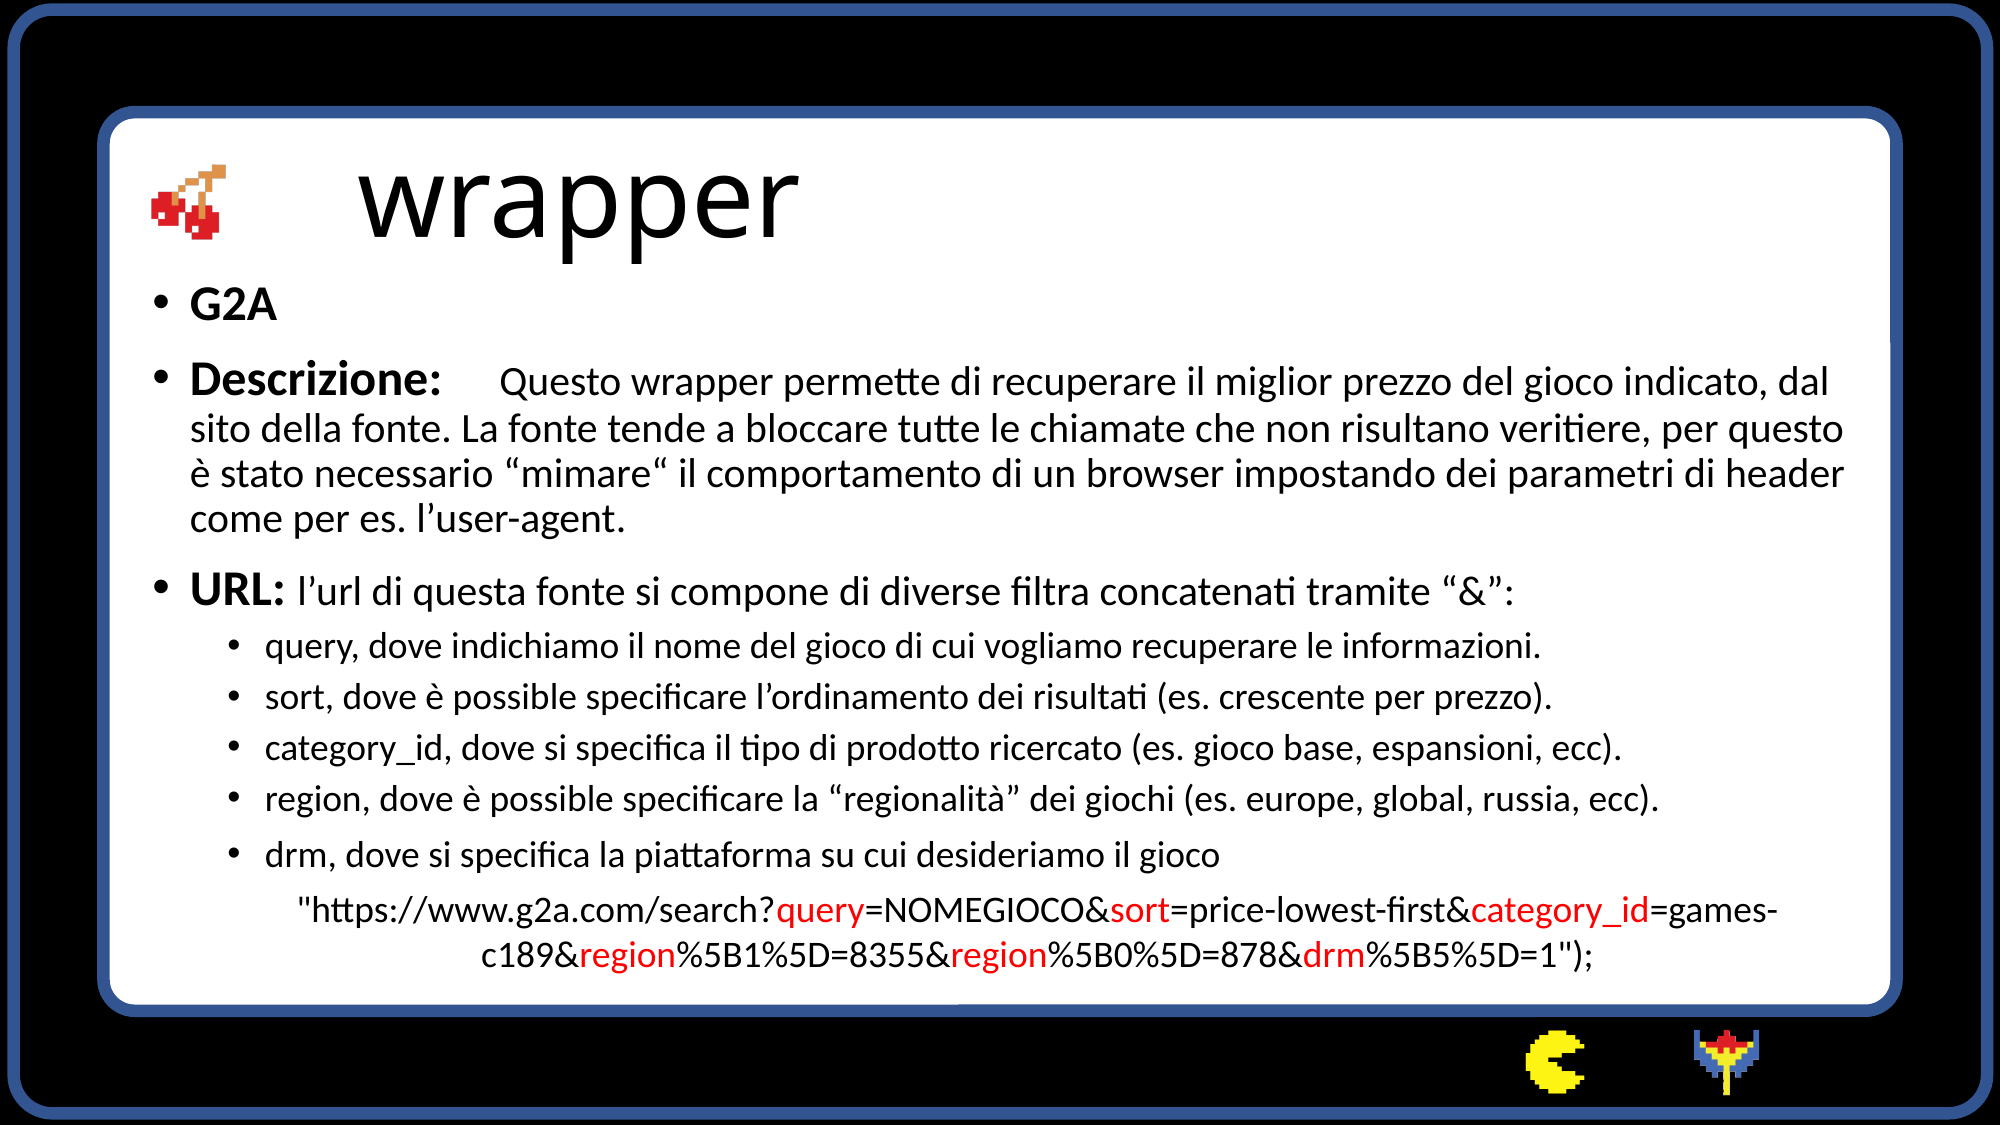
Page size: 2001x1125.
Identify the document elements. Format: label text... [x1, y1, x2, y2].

text_box [0, 0, 2000, 115]
picture [1518, 1025, 1591, 1098]
text_box [12, 8, 1989, 1115]
text_box [1989, 115, 2000, 1007]
picture [117, 154, 260, 250]
text_box [0, 1007, 2000, 1125]
picture [1669, 1021, 1784, 1105]
title wrapper [137, 141, 1863, 262]
text_box [0, 115, 12, 1007]
